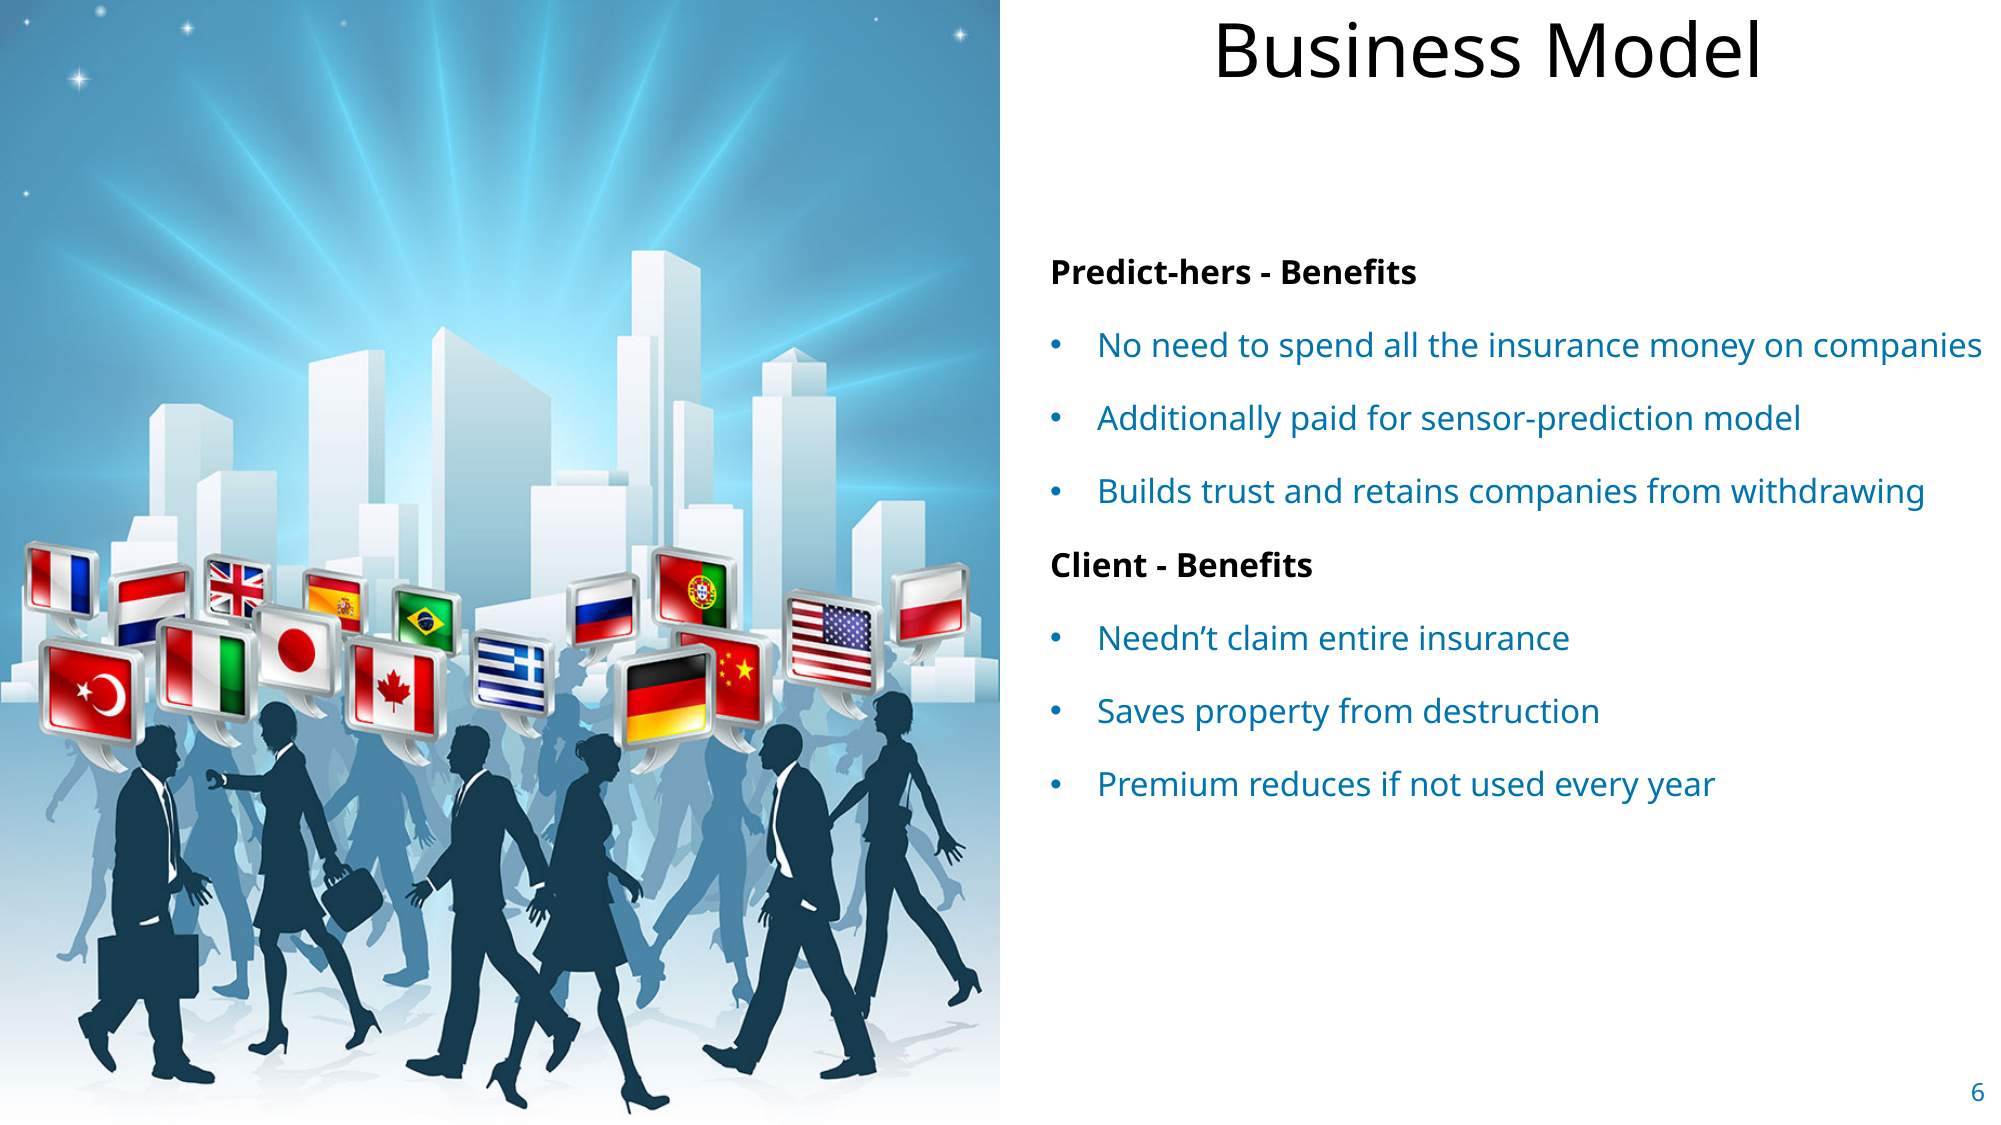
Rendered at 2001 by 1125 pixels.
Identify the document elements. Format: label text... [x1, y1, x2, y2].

slide_number 6 [1914, 1063, 2000, 1124]
list Business Model [1000, 4, 1989, 102]
text_box Predict-hers - Benefits No need to spend all the insurance money on companies Additionally paid for sensor-prediction model Builds trust and retains companies from withdrawing Client - Benefits Needn’t claim entire insurance Saves property from destruction Premium reduces if not used every year [1035, 243, 2000, 924]
picture [0, 0, 1000, 1125]
